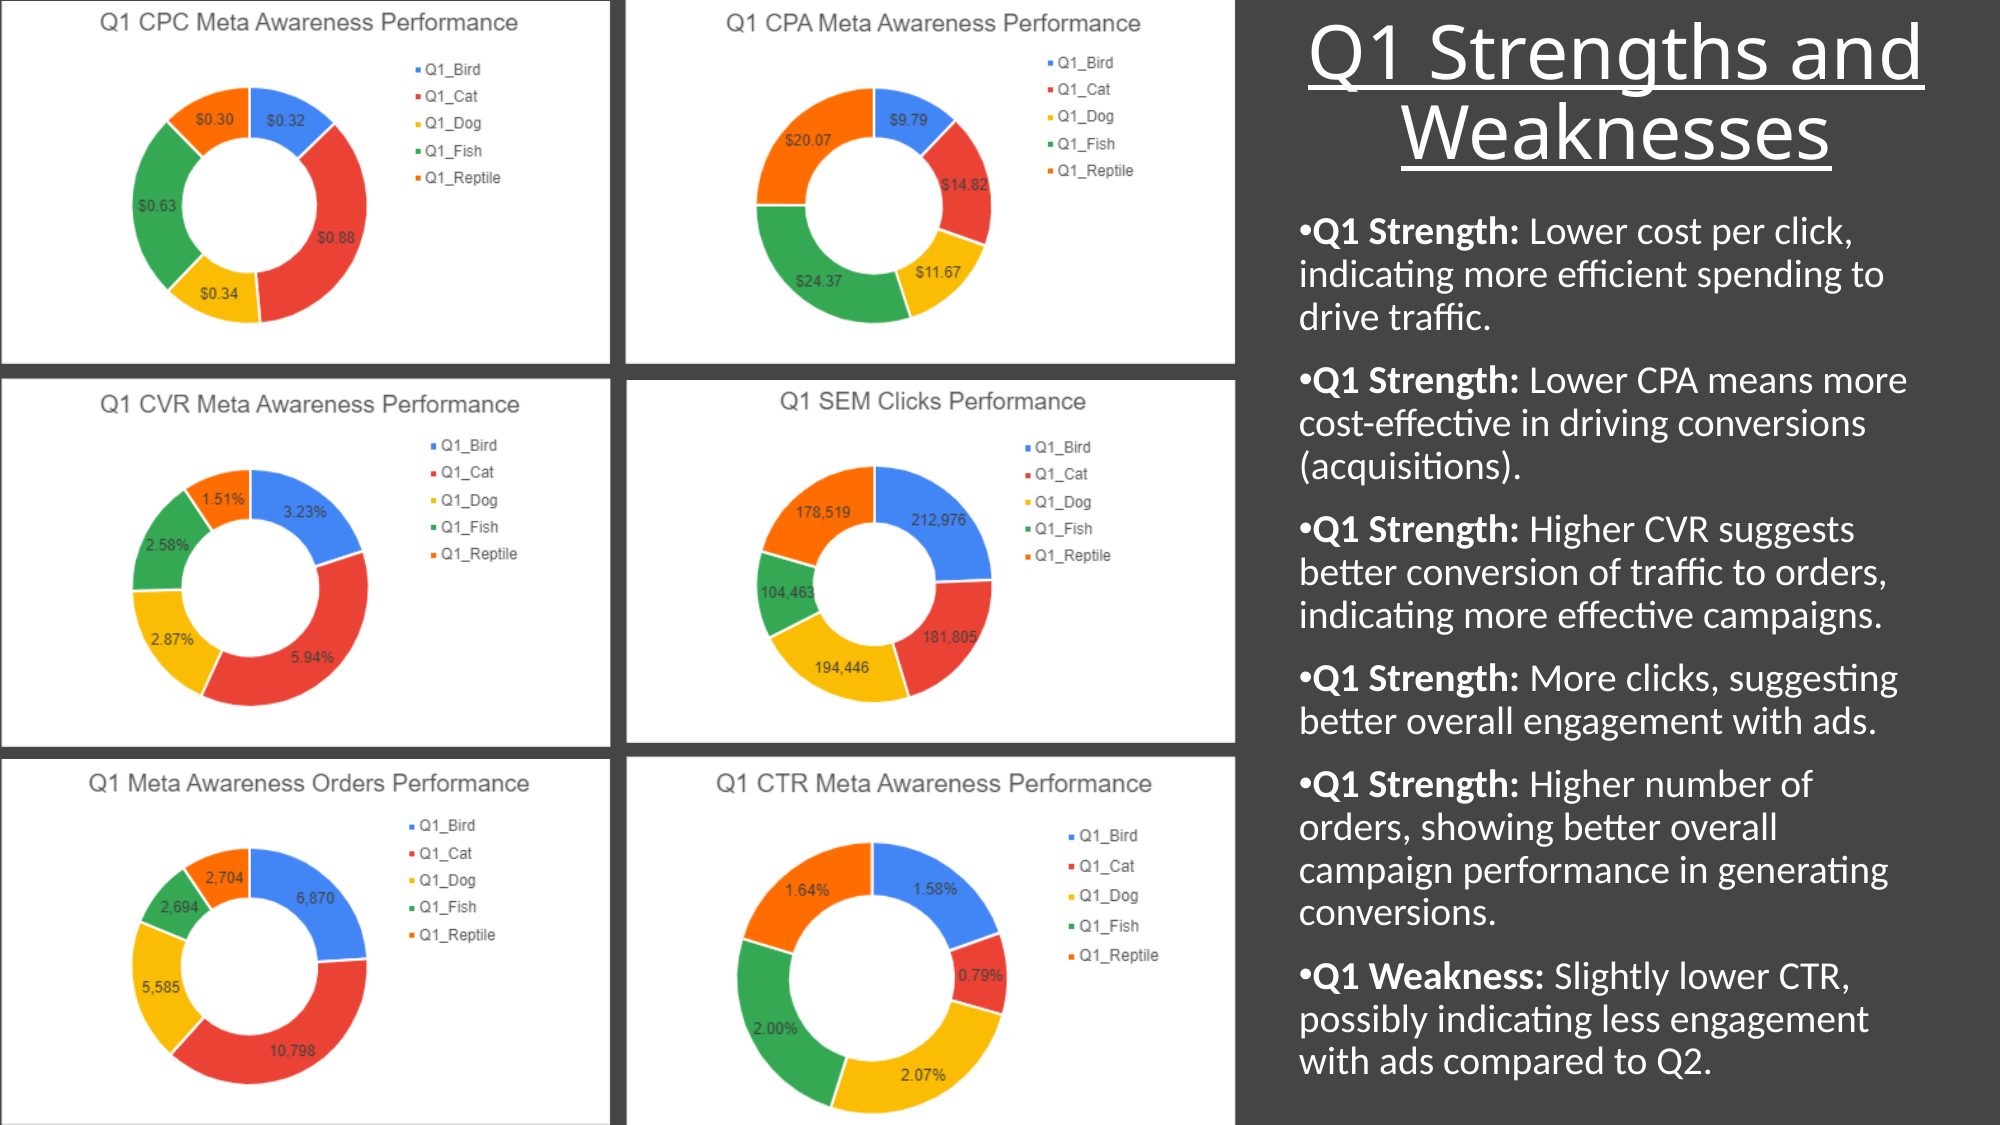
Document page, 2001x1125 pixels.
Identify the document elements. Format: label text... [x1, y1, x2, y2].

picture [0, 759, 611, 1125]
picture [625, 379, 1236, 743]
title Q1 Strengths and Weaknesses [1283, 0, 1949, 132]
picture [0, 1, 611, 364]
picture [0, 377, 611, 747]
picture [625, 752, 1236, 1125]
picture [624, 0, 1236, 364]
list Q1 Strength: Lower cost per click, indicating more efficient spending to drive traffic. Q1 Strength: Lower CPA means more cost-effective in driving conversions (acquisitions). Q1 Strength: Higher CVR suggests better conversion of traffic to orders, indicating more effective campaigns. Q1 Strength: More clicks, suggesting better overall engagement with ads. Q1 Strength: Higher number of orders, showing better overall campaign performance in generating conversions. Q1 Weakness: Slightly lower CTR, possibly indicating less engagement with ads compared to Q2. [1283, 132, 1949, 1038]
